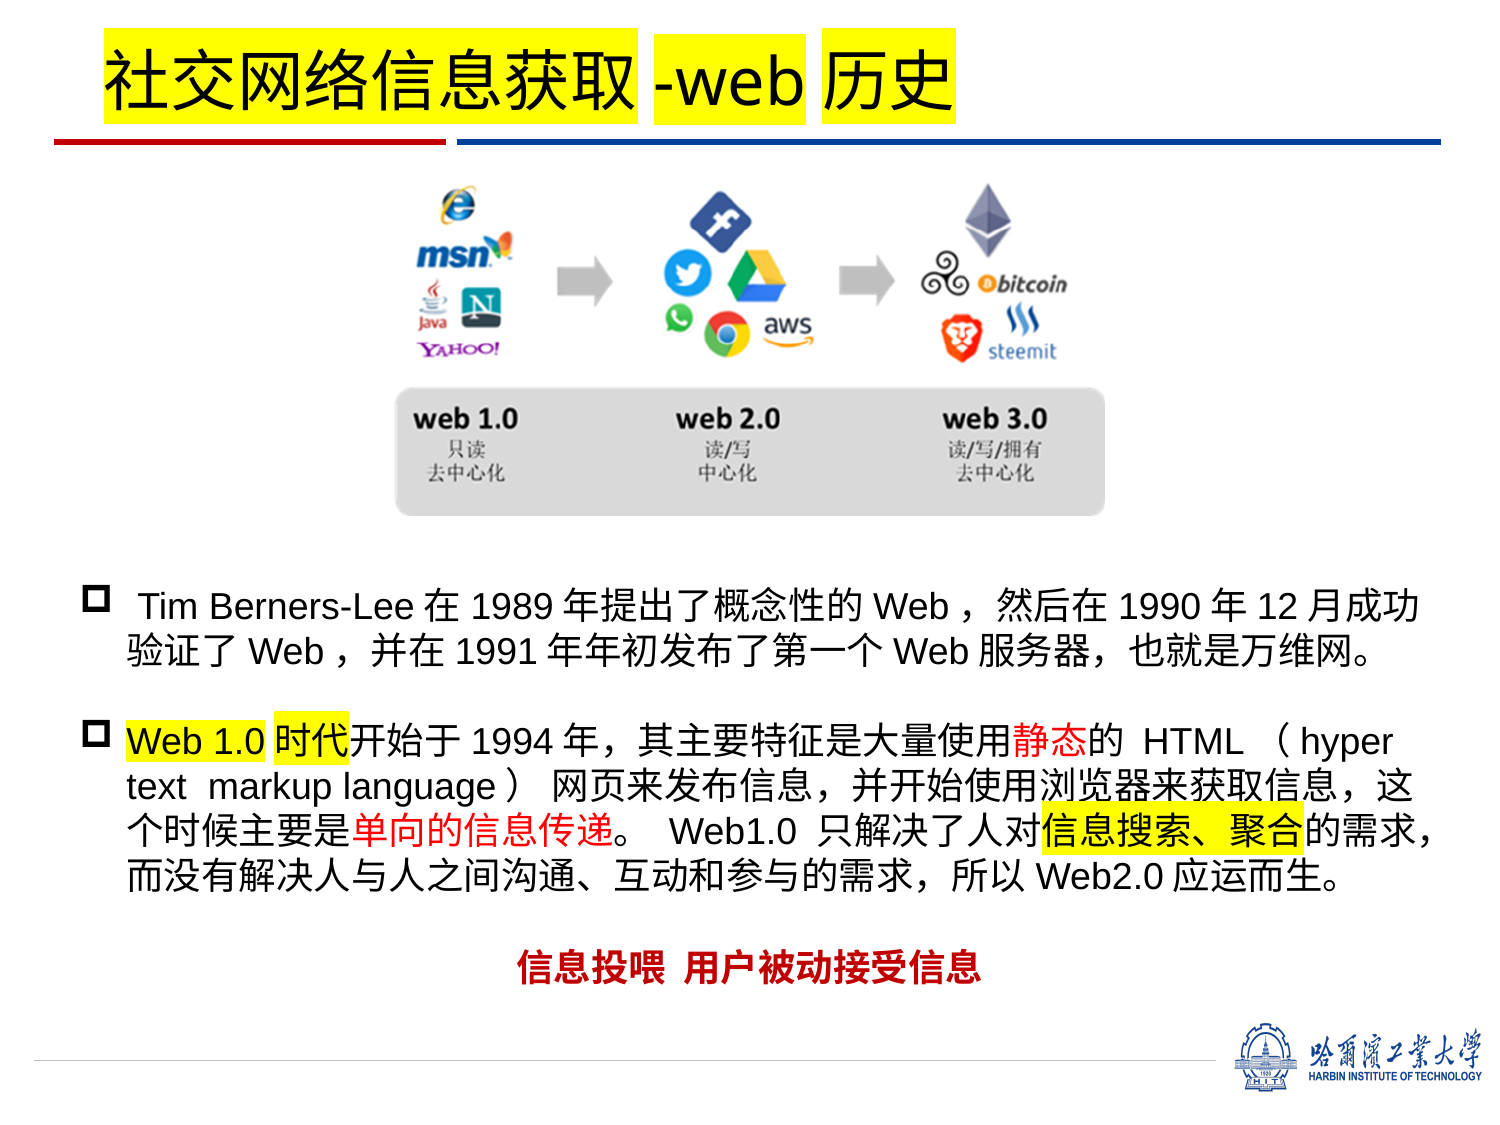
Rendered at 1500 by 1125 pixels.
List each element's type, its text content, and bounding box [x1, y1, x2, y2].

slide_number [1059, 1042, 1397, 1103]
text_box 社交网络信息获取-web历史 [88, 2, 1364, 127]
picture [360, 172, 1105, 516]
text_box 信息投喂 用户被动接受信息 [501, 936, 999, 996]
picture [1204, 1023, 1482, 1094]
text_box Tim Berners-Lee在1989年提出了概念性的Web，然后在1990年12月成功验证了Web，并在1991年年初发布了第一个Web服务器，也就是万维网。 Web 1.0时代开始于1994年，其主要特征是大量使用静态的 HTML（hyper text markup language） 网页来发布信息，并开始使用浏览器来获取信息，这个时候主要是单向的信息传递。 Web1.0 只解决了人对信息搜索、聚合的需求，而没有解决人与人之间沟通、互动和参与的需求，所以Web2.0应运而生。 [64, 574, 1436, 904]
